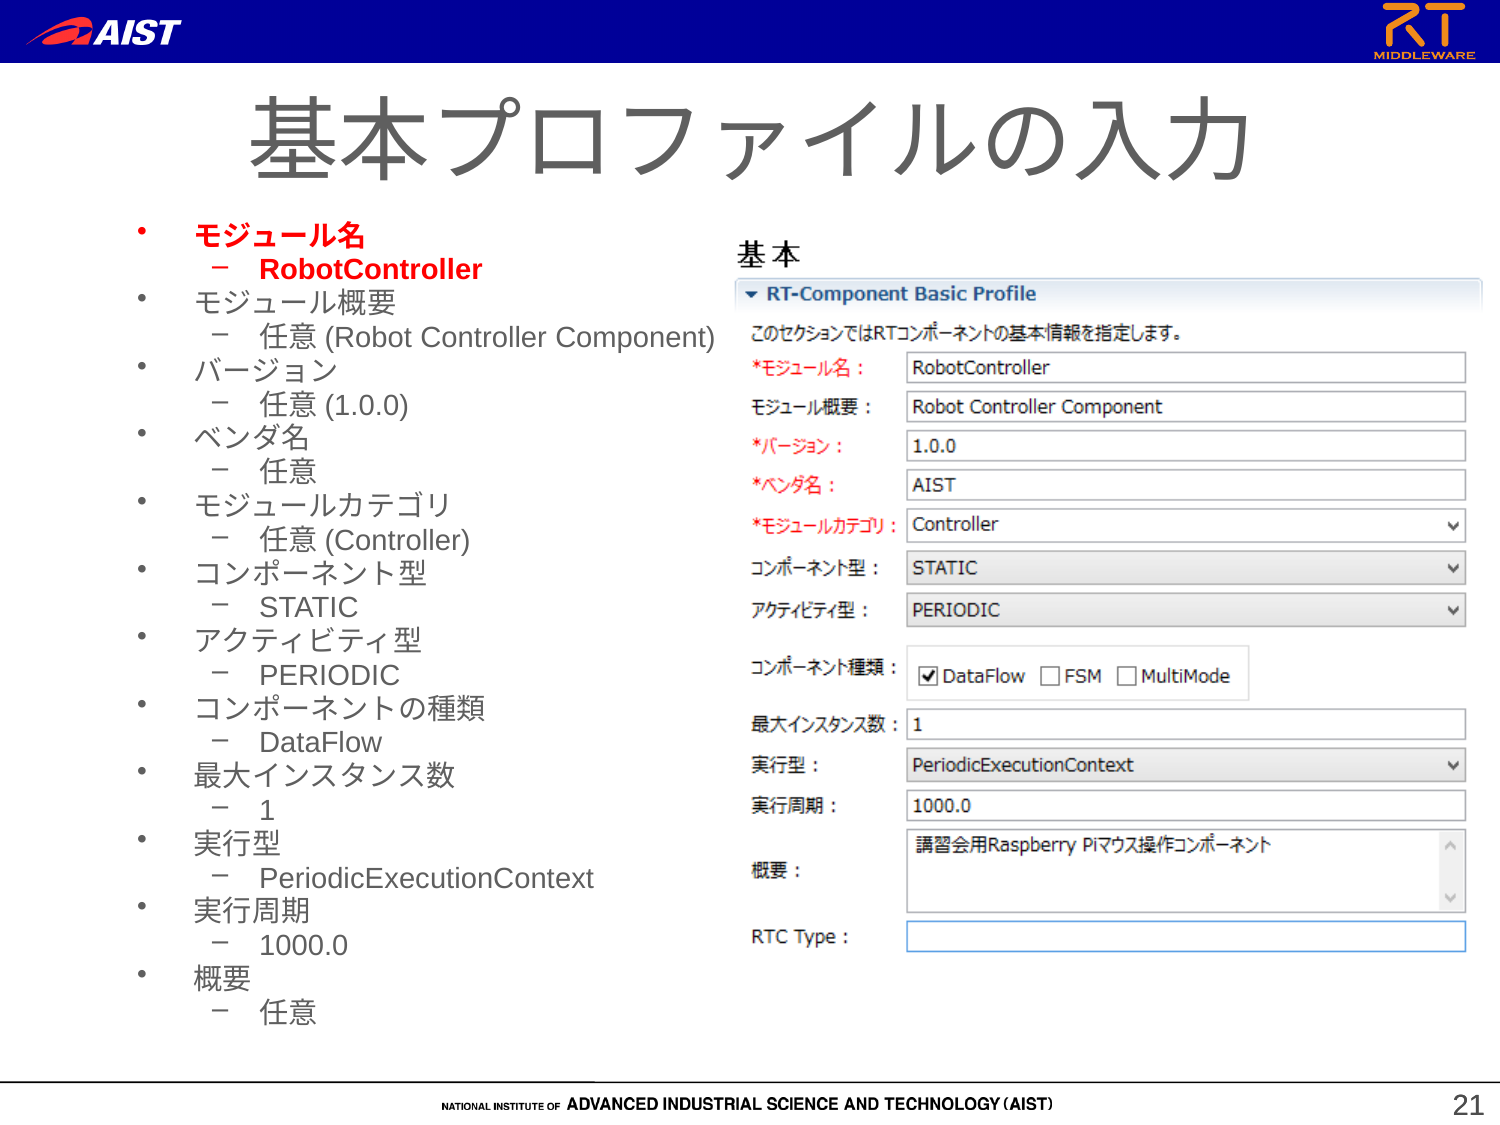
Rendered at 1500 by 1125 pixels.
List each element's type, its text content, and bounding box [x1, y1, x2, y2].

text_box モジュール名 RobotController モジュール概要 任意(Robot Controller Component) バージョン 任意(1.0.0) ベンダ名 任意 モジュールカテゴリ 任意(Controller) コンポーネント型 STATIC アクティビティ型 PERIODIC コンポーネントの種類 DataFlow 最大インスタンス数 1 実行型 PeriodicExecutionContext 実行周期 1000.0 概要 任意 [122, 216, 1421, 1119]
text_box 21 [1149, 1078, 1500, 1125]
picture [0, 0, 1500, 63]
picture [719, 229, 1489, 966]
title 基本プロファイルの入力 [29, 66, 1474, 208]
